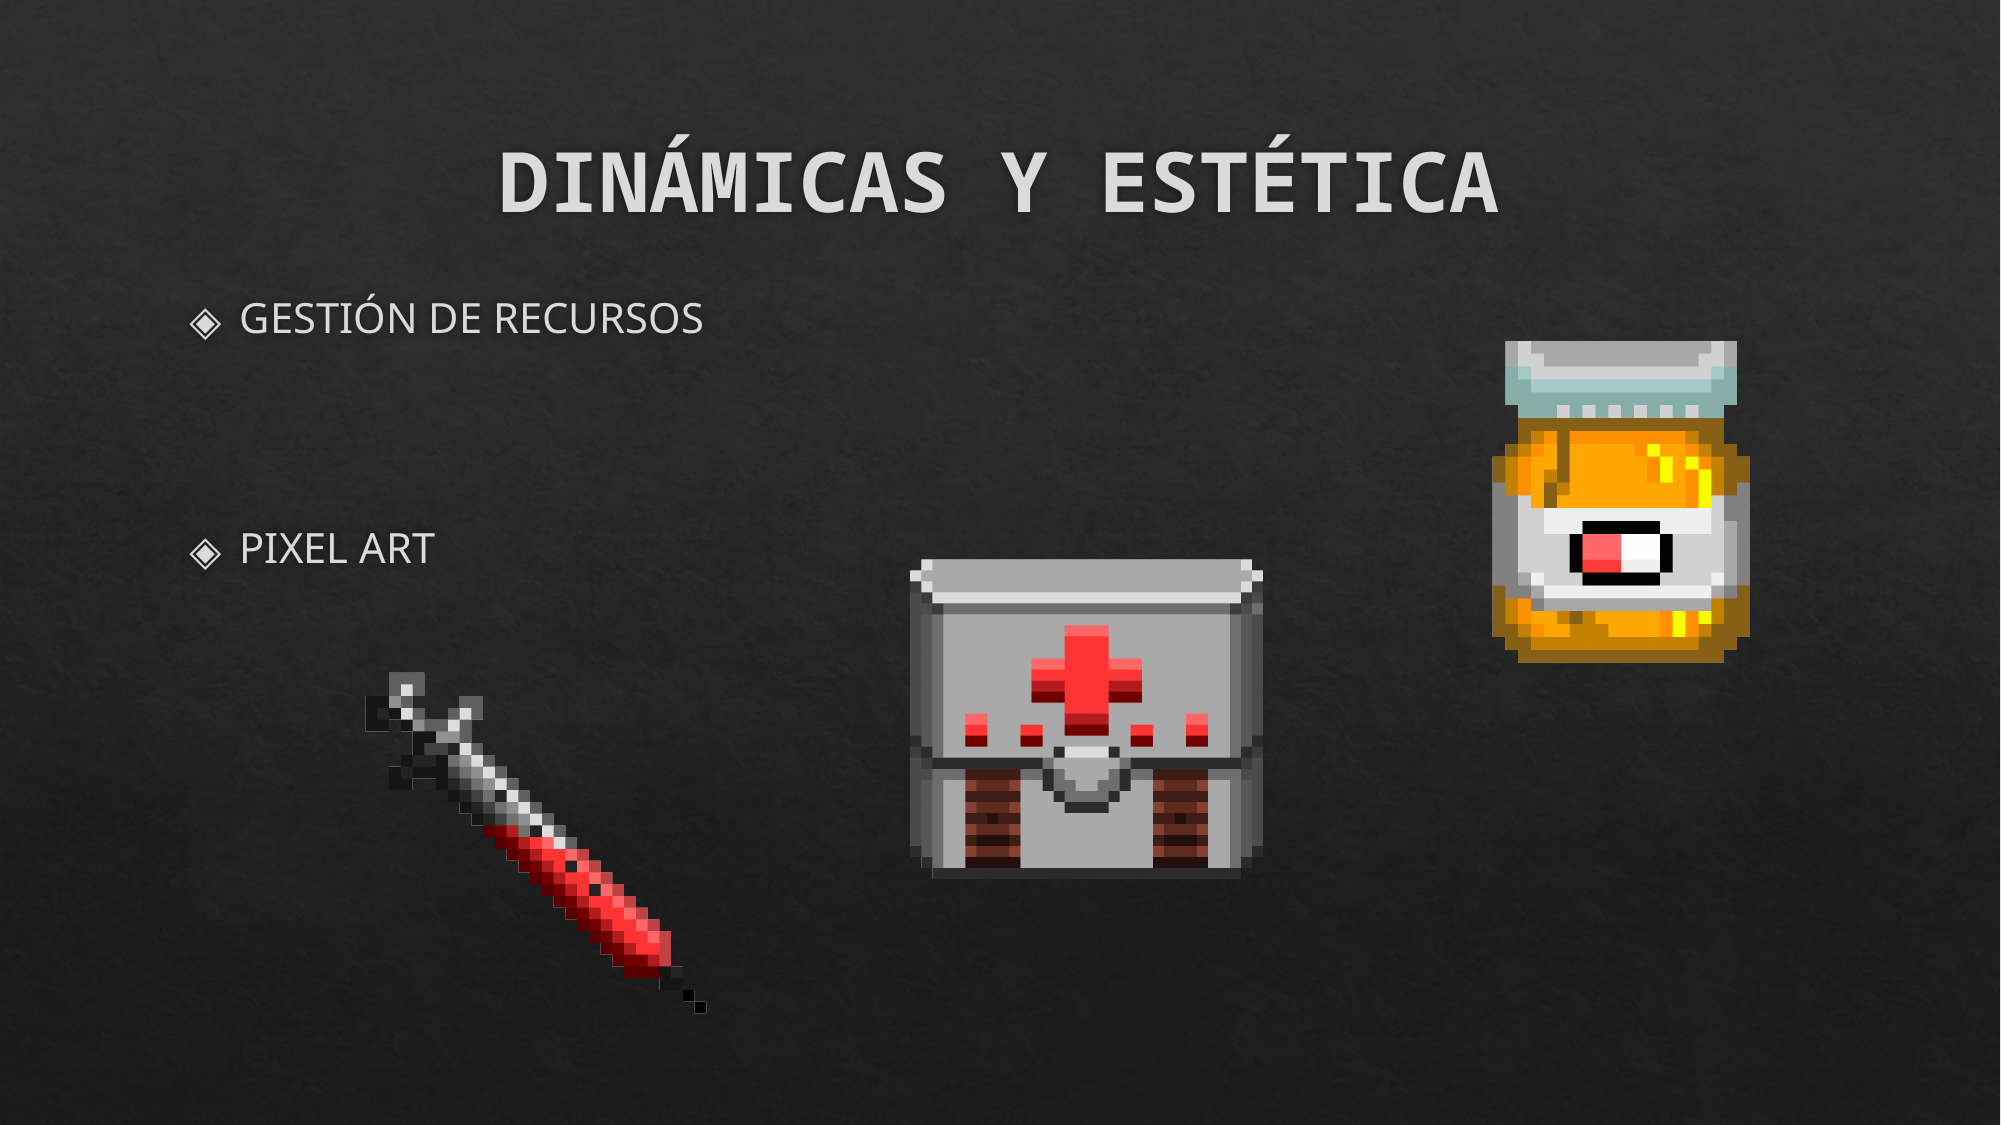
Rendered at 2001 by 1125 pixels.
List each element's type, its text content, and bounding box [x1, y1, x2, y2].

list GESTIÓN DE RECURSOS PIXEL ART [149, 284, 1849, 950]
title DINÁMICAS Y ESTÉTICA [149, 99, 1849, 260]
picture [0, 0, 2001, 1125]
